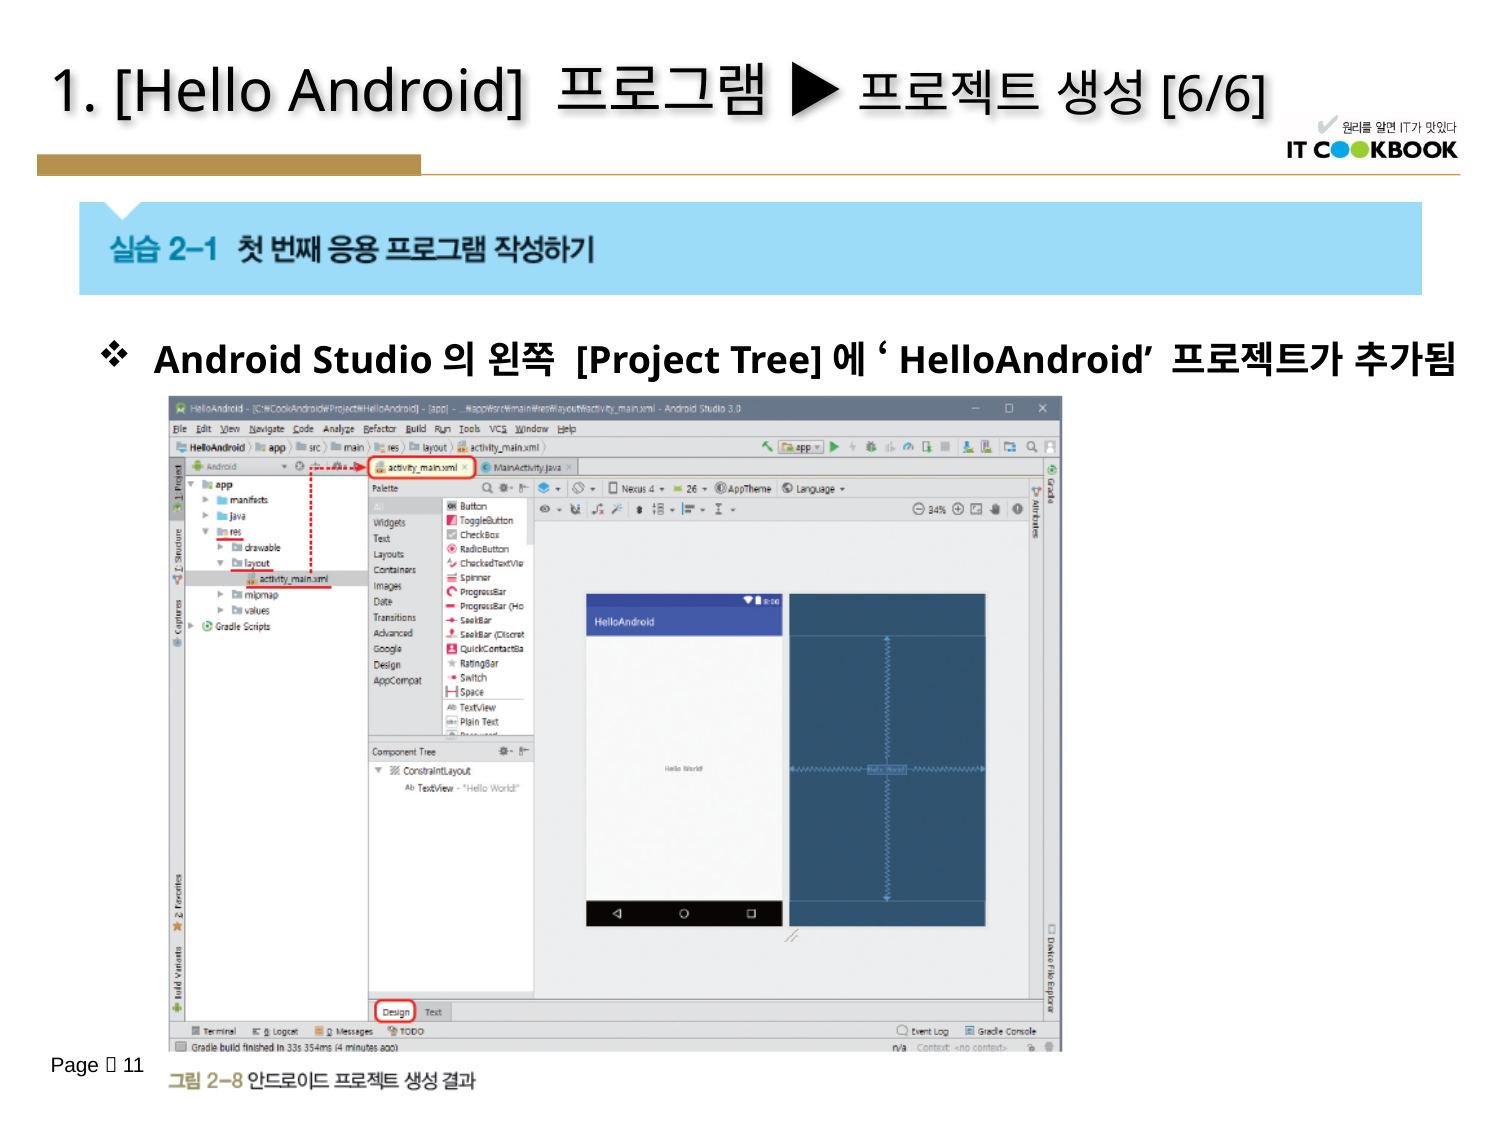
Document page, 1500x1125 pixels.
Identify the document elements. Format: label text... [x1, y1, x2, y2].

picture [77, 201, 1423, 295]
list Android Studio의 왼쪽 [Project Tree]에 ‘HelloAndroid’ 프로젝트가 추가됨 [54, 335, 1500, 1051]
picture [161, 387, 1074, 1092]
picture [1448, 112, 1461, 160]
title 1. [Hello Android] 프로그램 ▶ 프로젝트 생성[6/6] [48, 53, 1448, 161]
